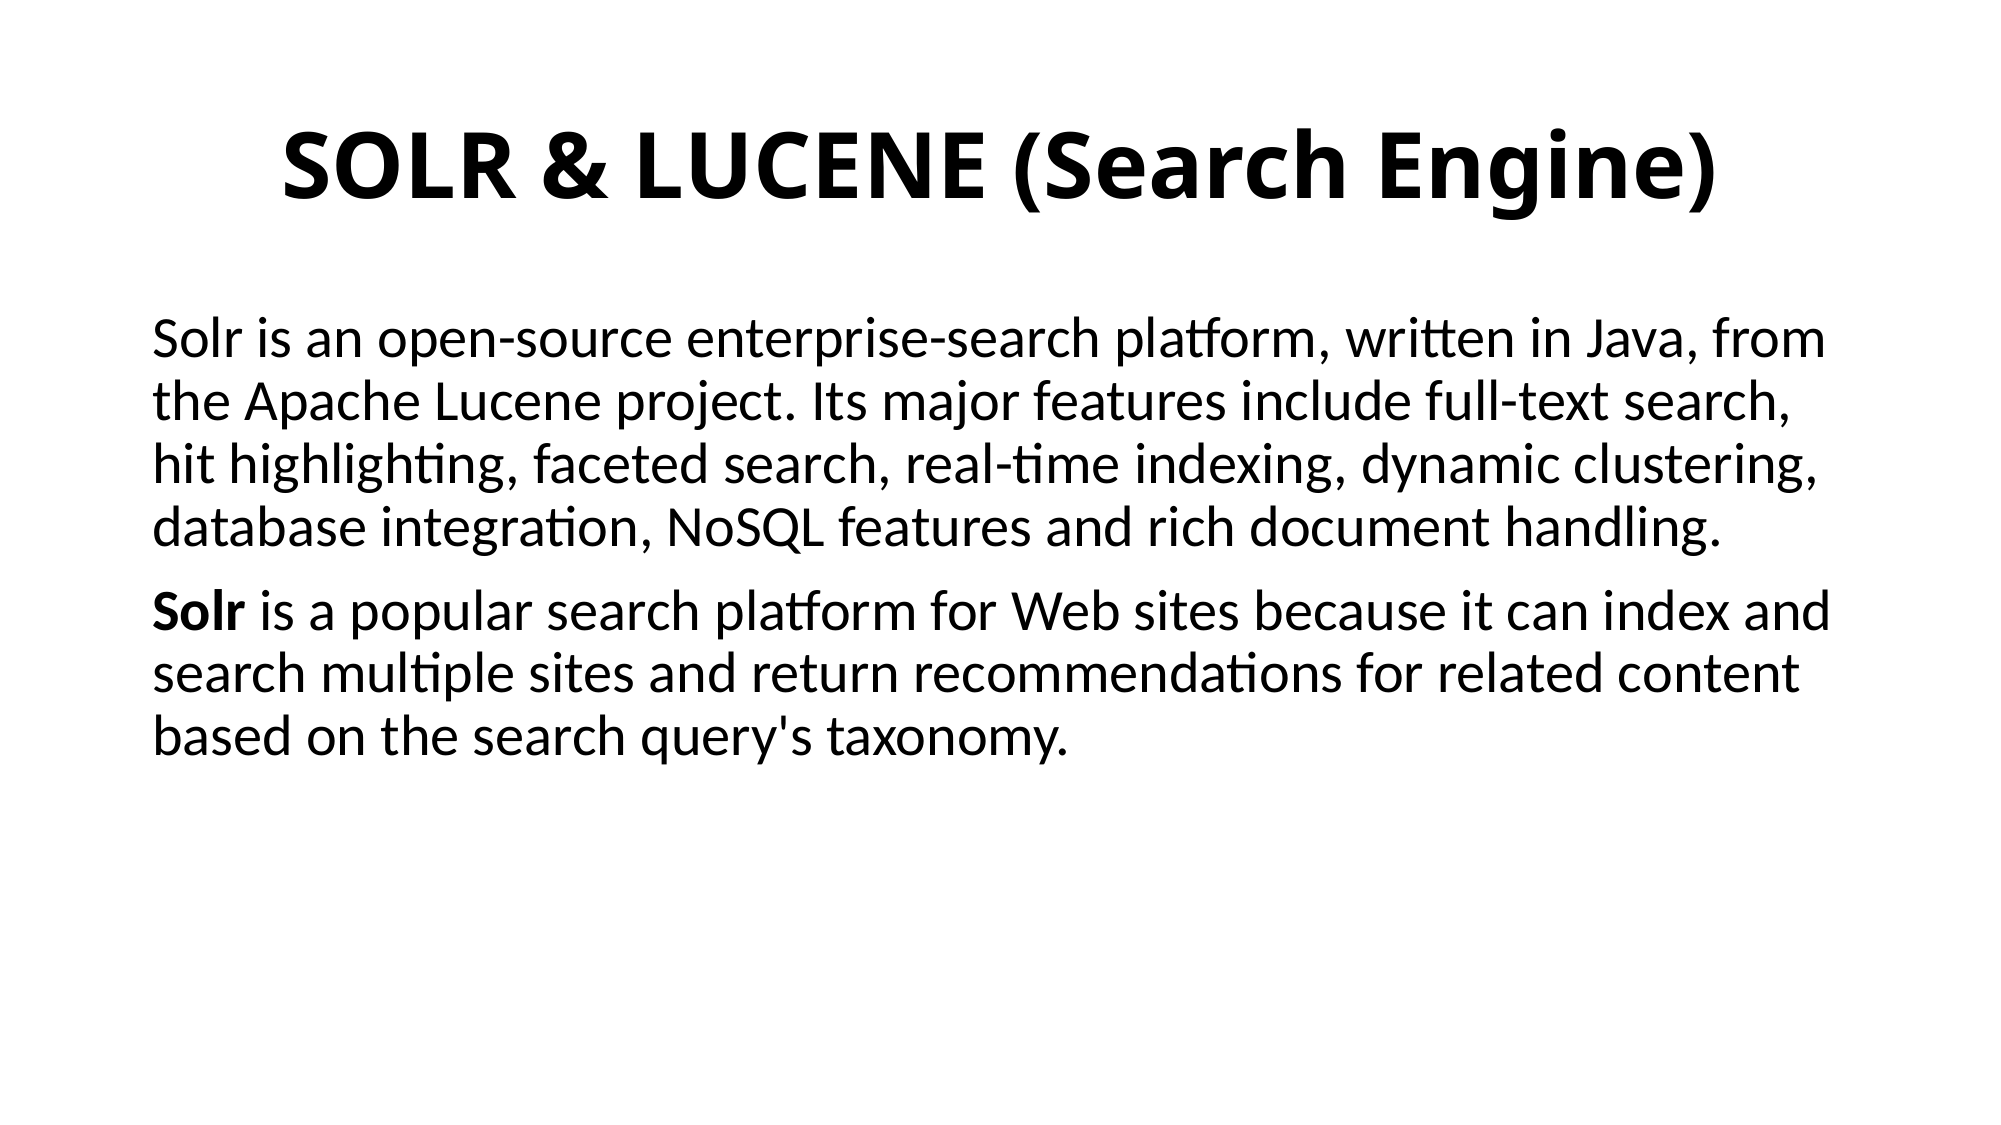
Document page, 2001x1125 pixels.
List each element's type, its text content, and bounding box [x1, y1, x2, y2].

list Solr is an open-source enterprise-search platform, written in Java, from the Apache Lucene project. Its major features include full-text search, hit highlighting, faceted search, real-time indexing, dynamic clustering, database integration, NoSQL features and rich document handling. Solr is a popular search platform for Web sites because it can index and search multiple sites and return recommendations for related content based on the search query's taxonomy. [137, 299, 1863, 1014]
title SOLR & LUCENE (Search Engine) [137, 59, 1863, 278]
